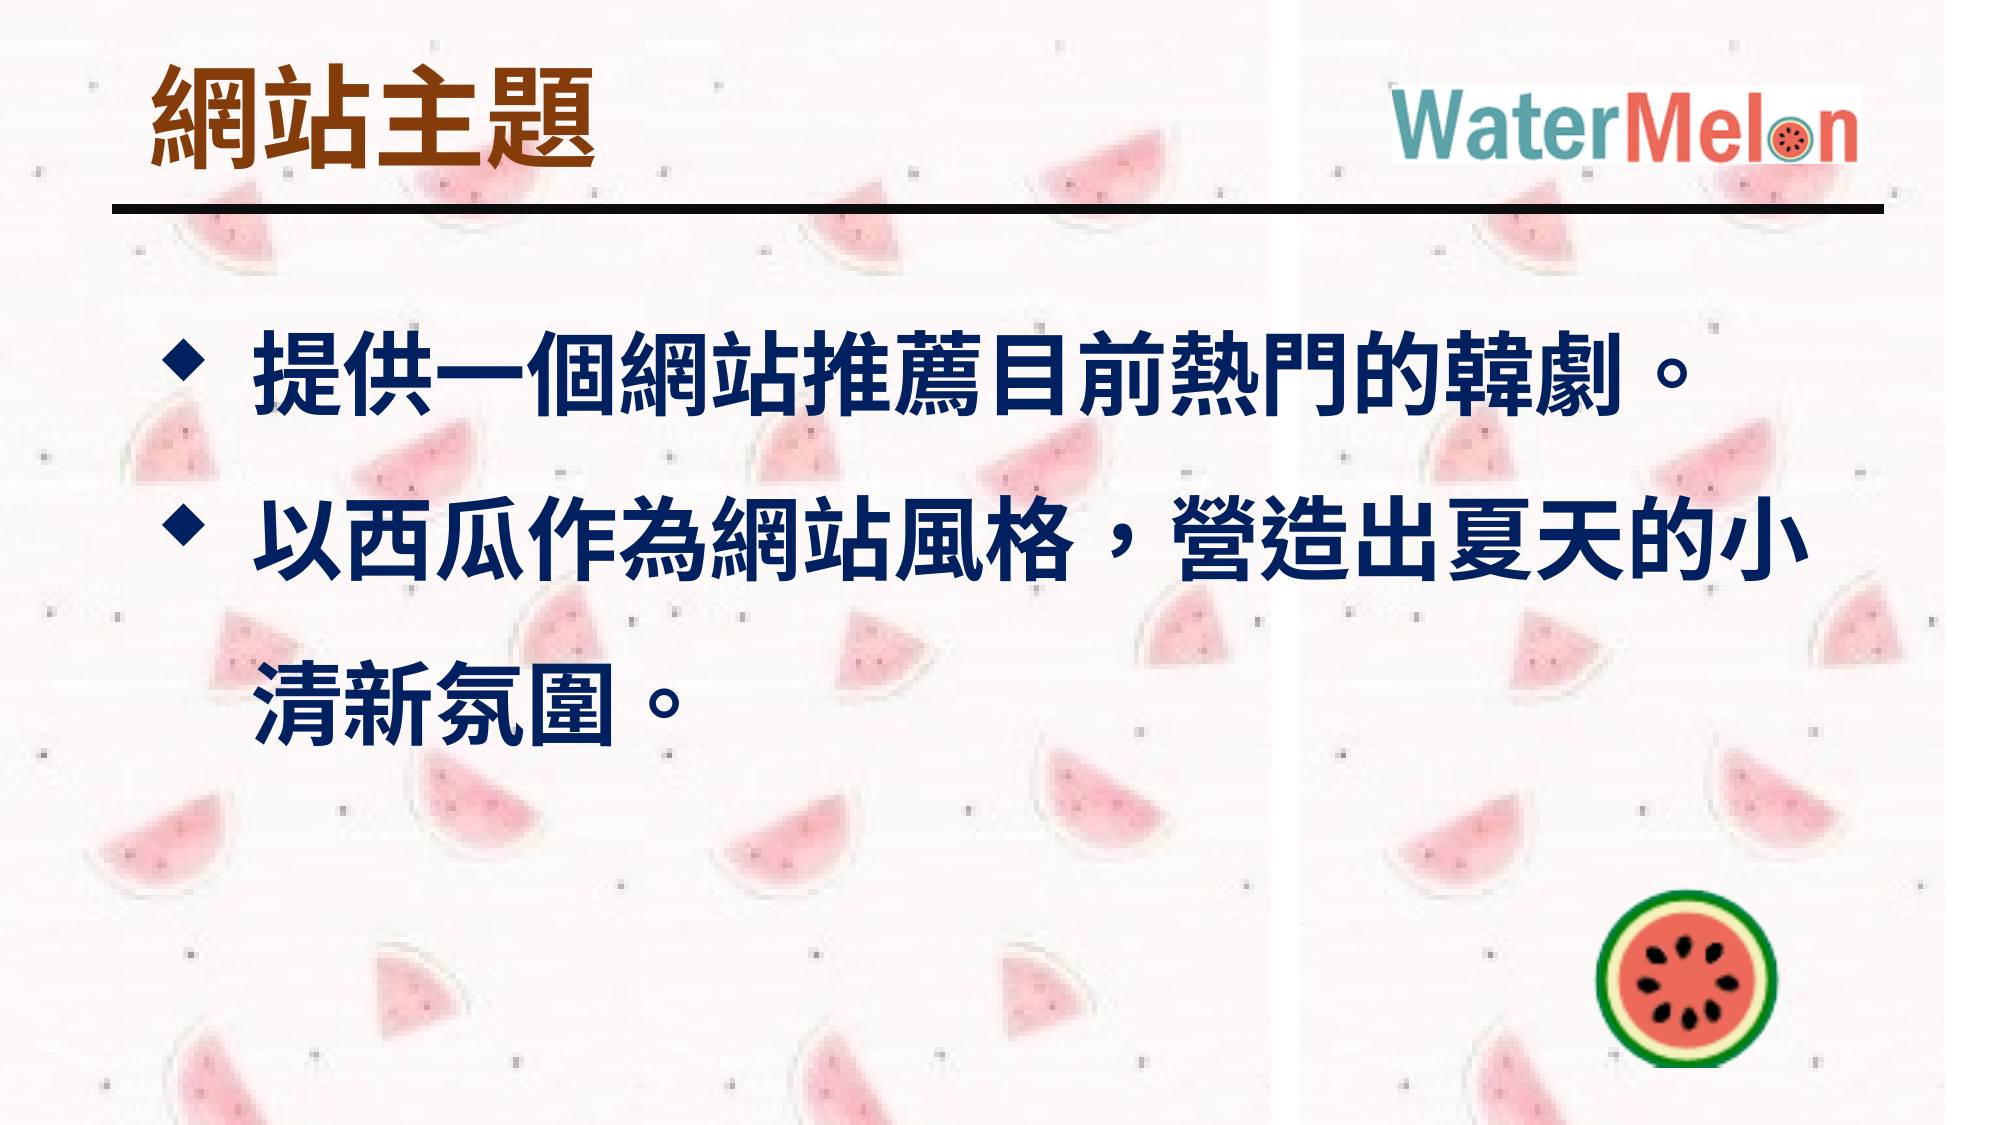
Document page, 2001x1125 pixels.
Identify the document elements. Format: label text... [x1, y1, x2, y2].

picture [0, 0, 1271, 1125]
text_box 提供一個網站推薦目前熱門的韓劇。 以西瓜作為網站風格，營造出夏天的小清新氛圍。 [1271, 254, 1299, 764]
picture [1299, 0, 1945, 1125]
